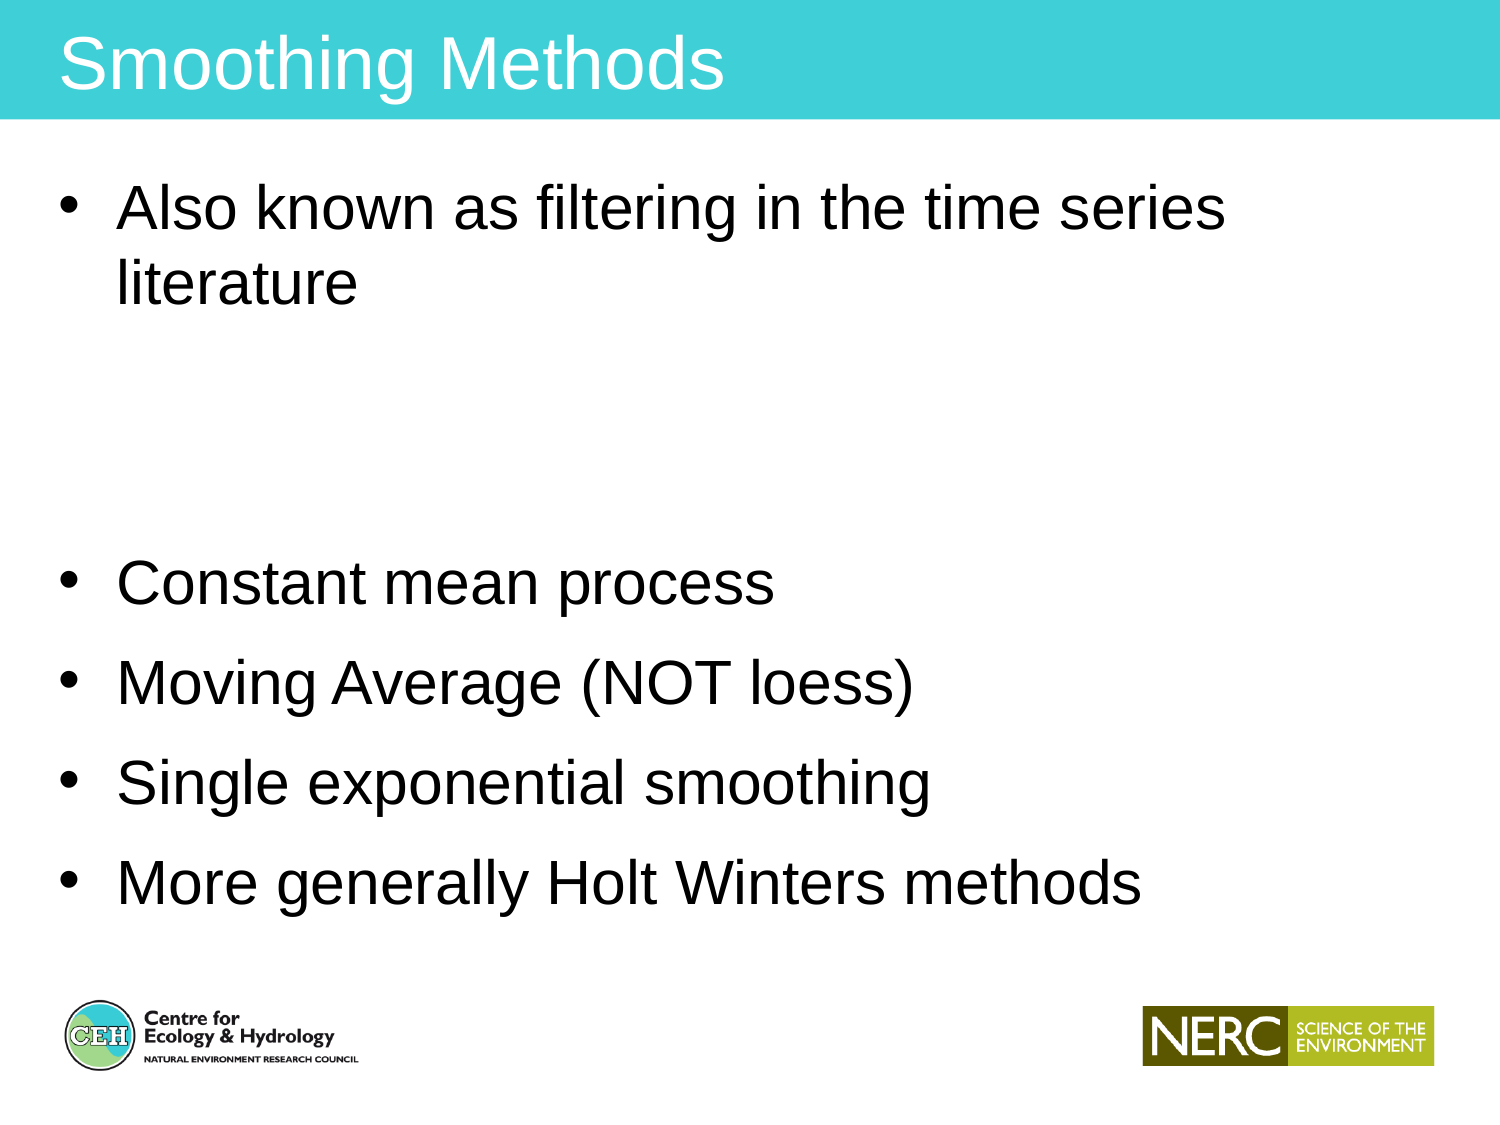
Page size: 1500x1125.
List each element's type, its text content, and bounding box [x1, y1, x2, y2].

picture [1139, 1003, 1436, 1068]
list Smoothing Methods [0, 0, 1500, 120]
picture [63, 998, 359, 1071]
